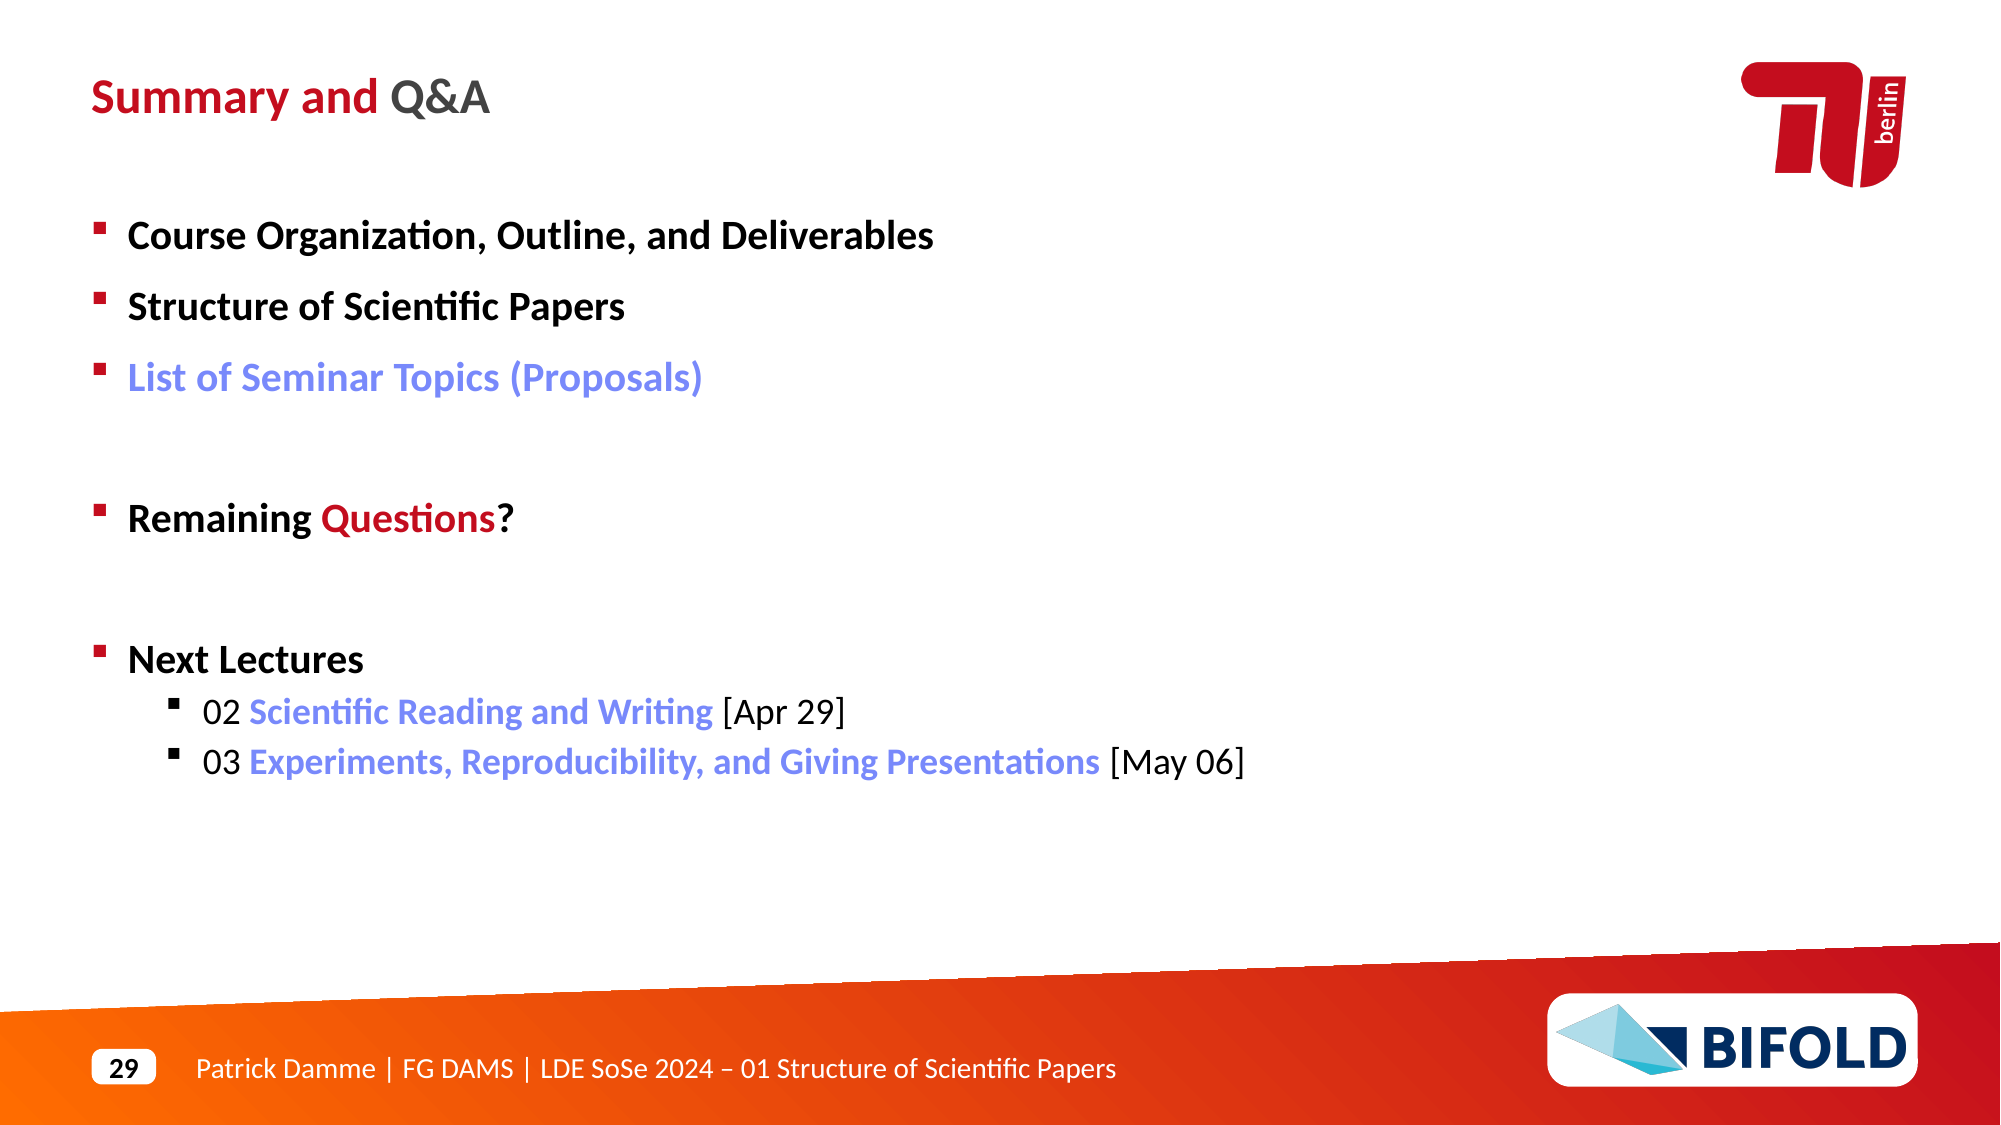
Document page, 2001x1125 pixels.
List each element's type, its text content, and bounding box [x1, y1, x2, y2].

picture [1741, 62, 1906, 188]
picture [1556, 1004, 1906, 1075]
list Course Organization, Outline, and Deliverables Structure of Scientific Papers List of Seminar Topics (Proposals) Remaining Questions? Next Lectures 02 Scientific Reading and Writing [Apr 29] 03 Experiments, Reproducibility, and Giving Presentations [May 06] [90, 208, 1908, 948]
list Summary and Q&A [91, 65, 1455, 183]
